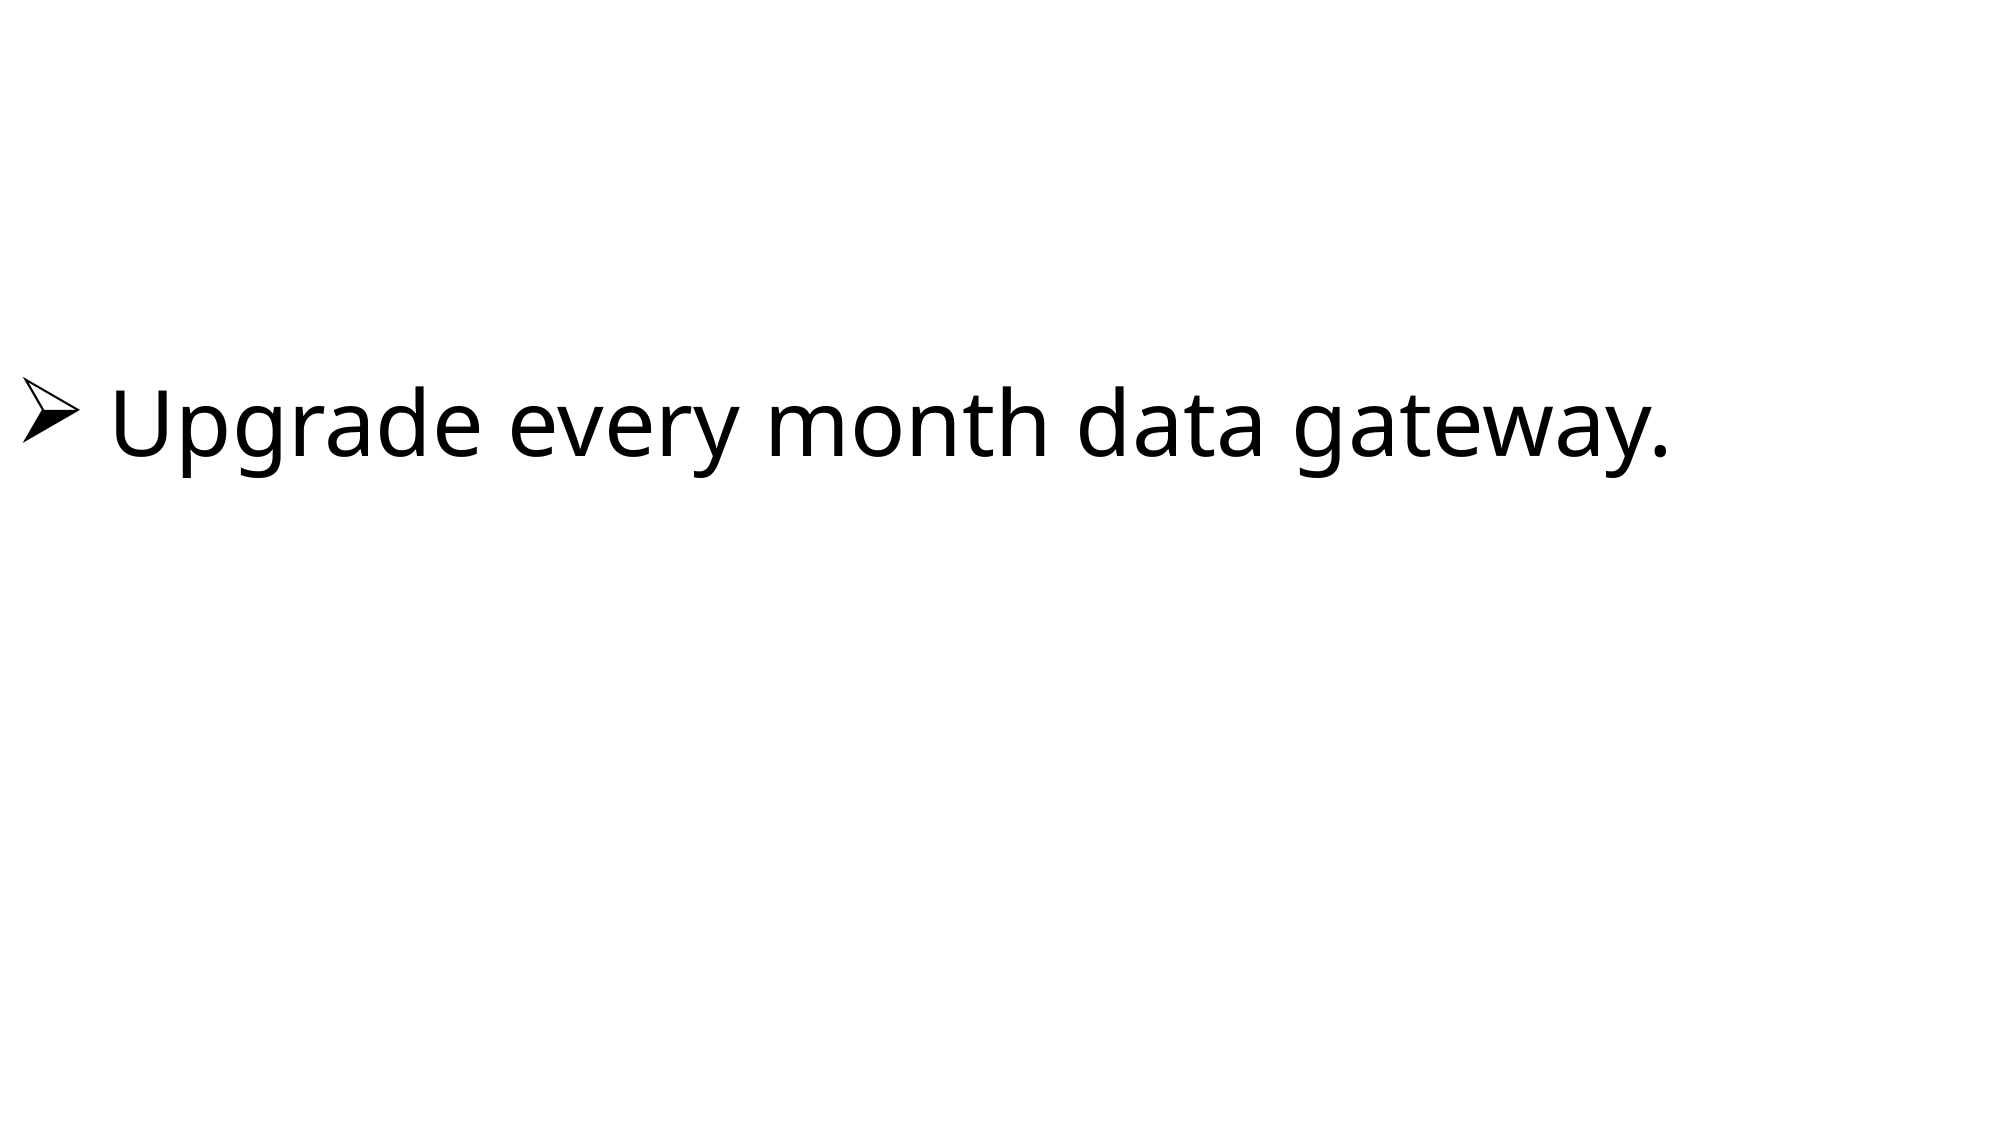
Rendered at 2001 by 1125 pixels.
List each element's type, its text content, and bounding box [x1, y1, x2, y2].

title Upgrade every month data gateway. [0, 59, 2000, 795]
